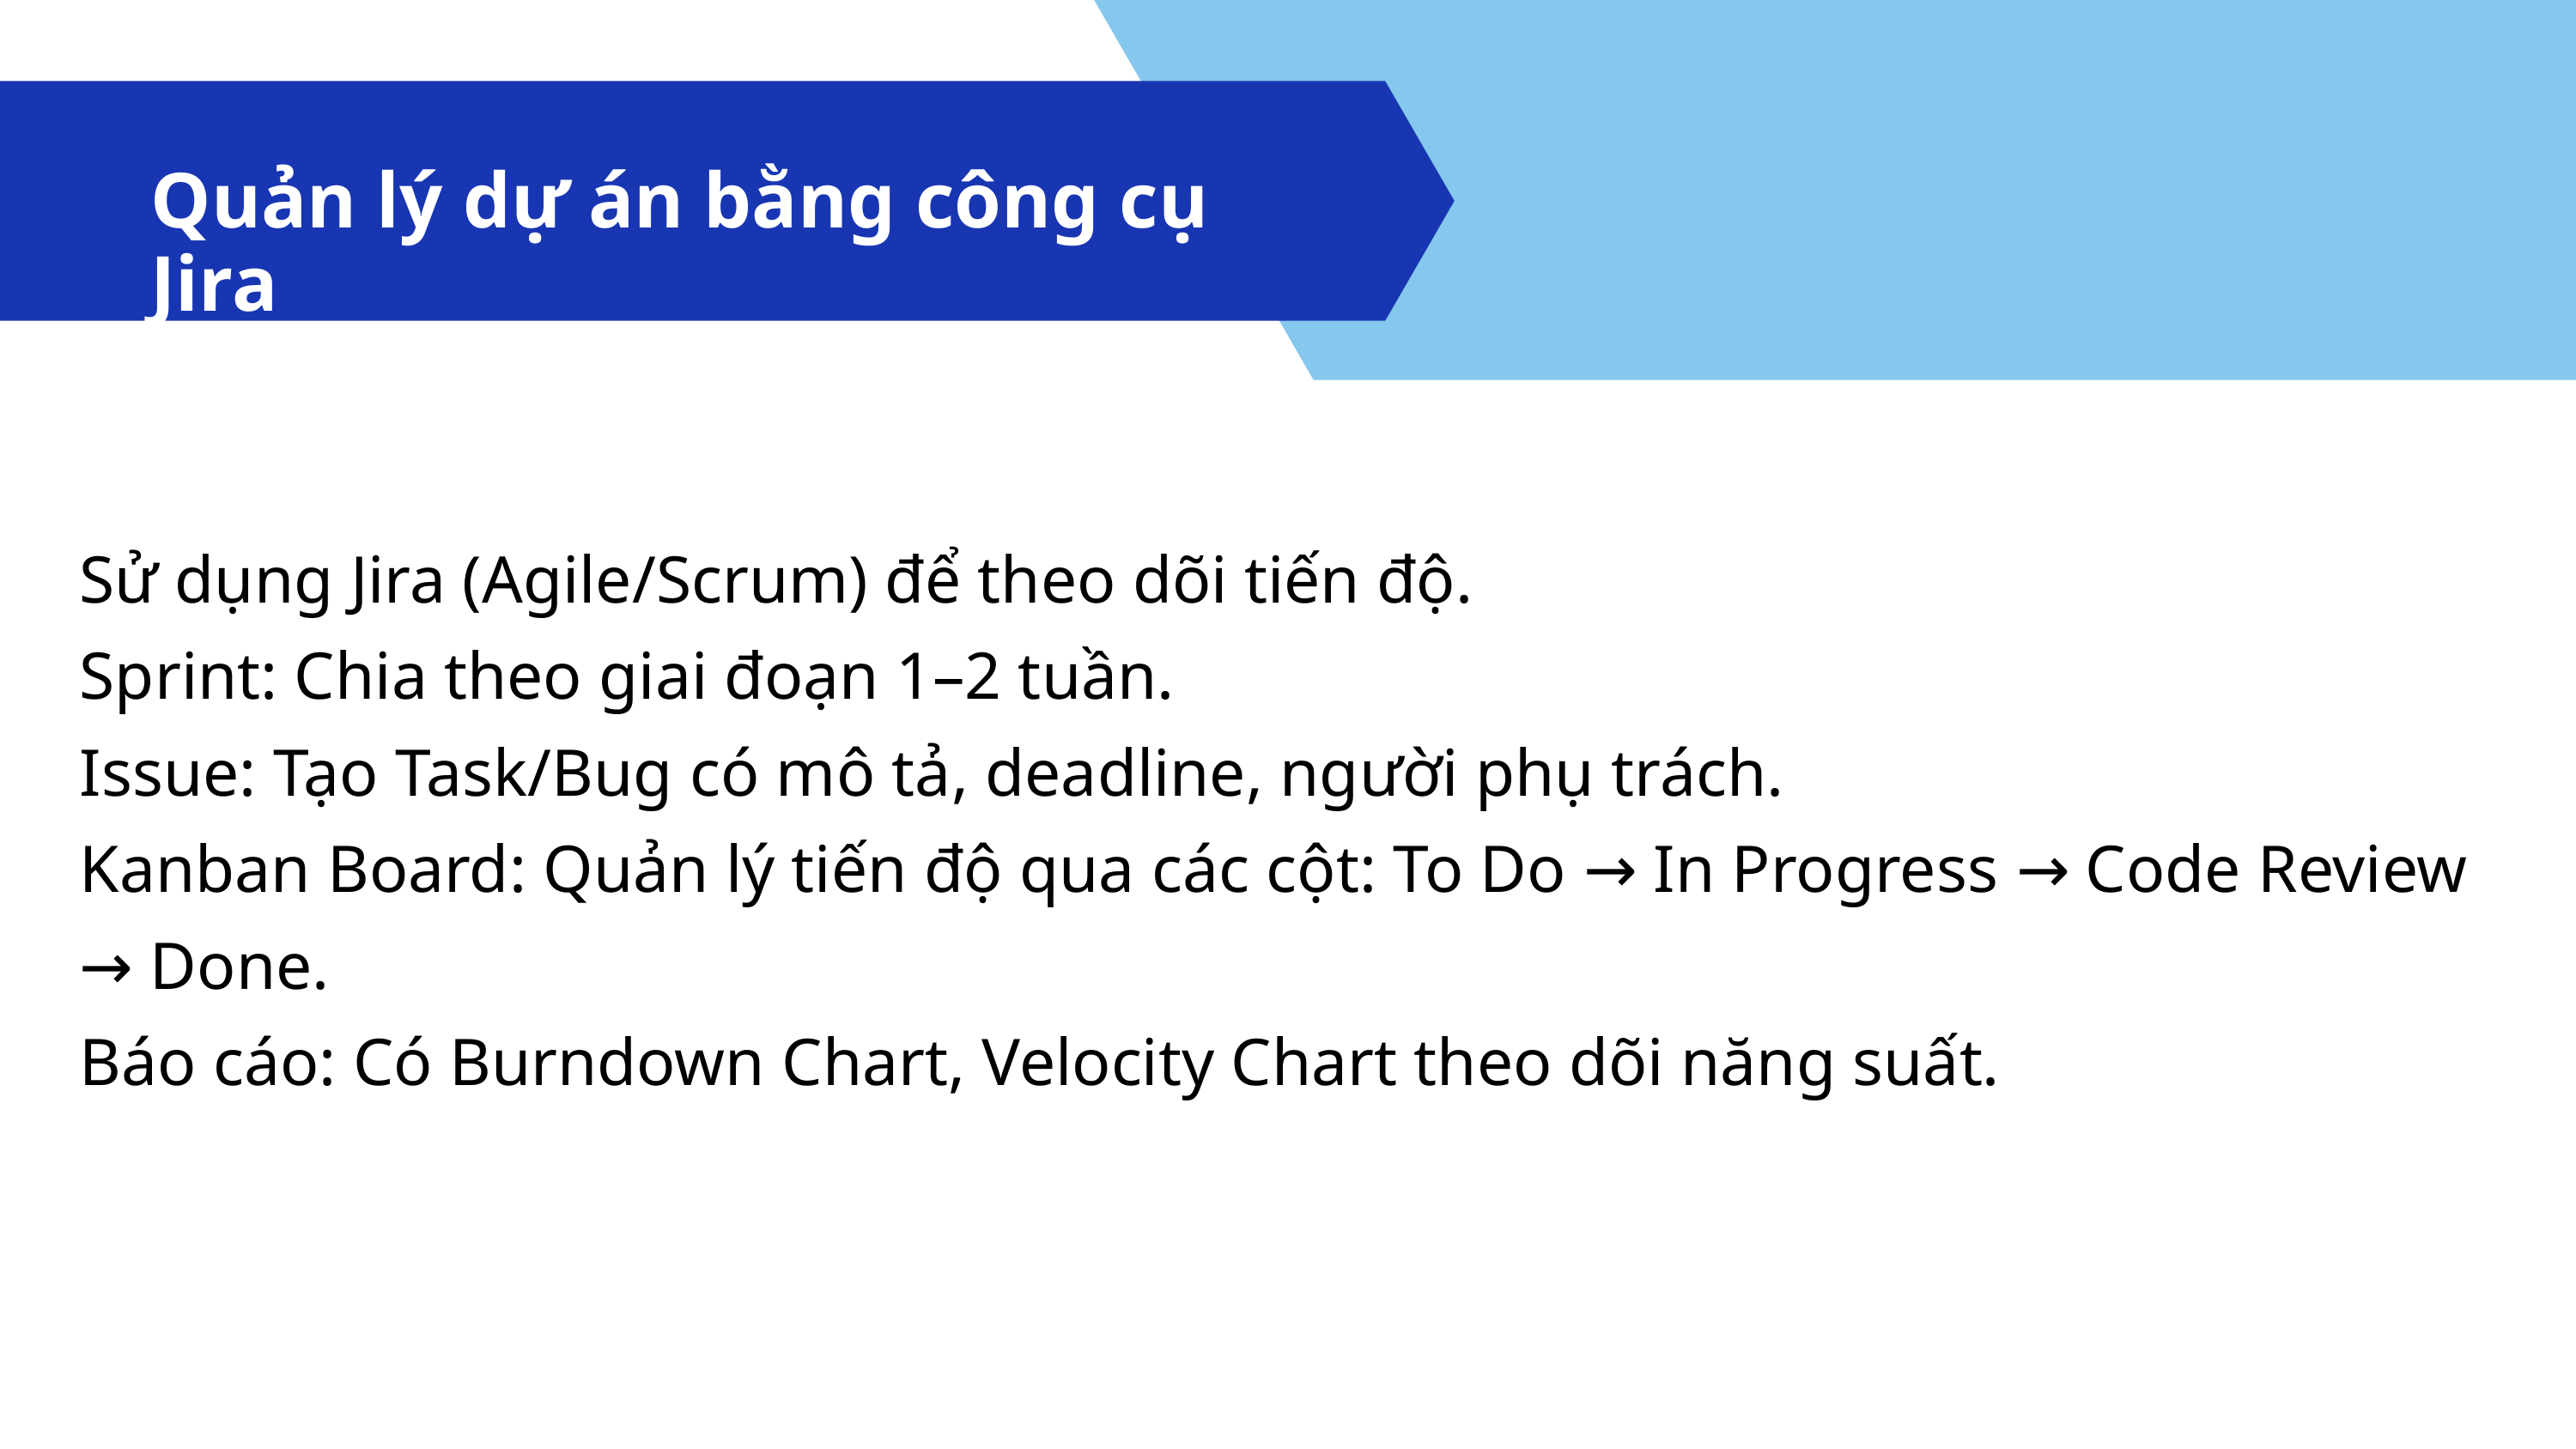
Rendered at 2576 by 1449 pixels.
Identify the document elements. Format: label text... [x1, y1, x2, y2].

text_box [1031, 0, 2576, 380]
text_box Sử dụng Jira (Agile/Scrum) để theo dõi tiến độ. Sprint: Chia theo giai đoạn 1–2 tuần. Issue: Tạo Task/Bug có mô tả, deadline, người phụ trách. Kanban Board: Quản lý tiến độ qua các cột: To Do → In Progress → Code Review → Done. Báo cáo: Có Burndown Chart, Velocity Chart theo dõi năng suất. [79, 422, 2538, 1099]
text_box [0, 81, 1455, 321]
